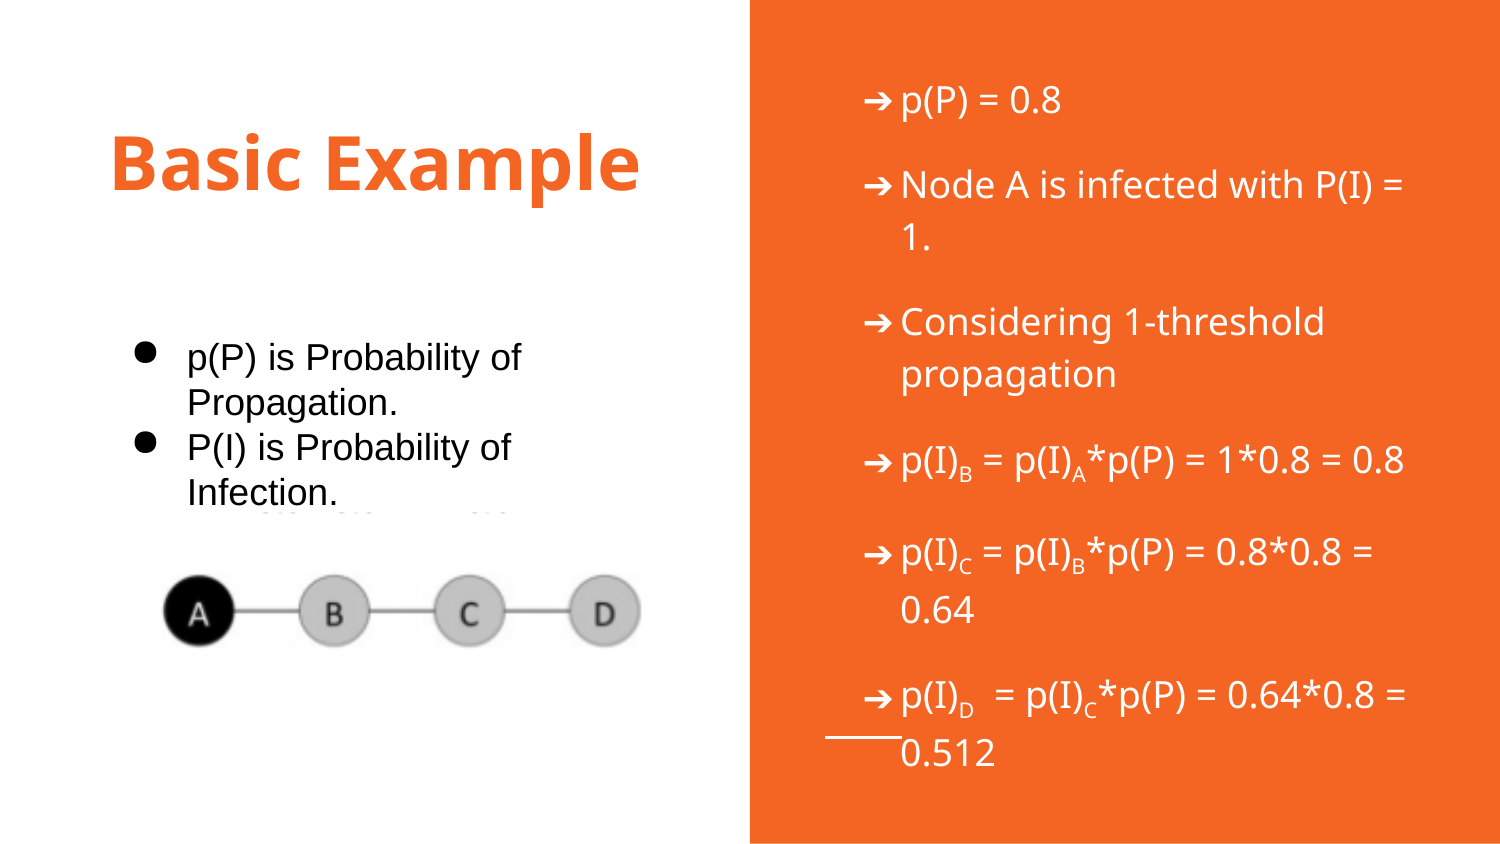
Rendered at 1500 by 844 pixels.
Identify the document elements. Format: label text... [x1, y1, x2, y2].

list p(P) = 0.8 Node A is infected with P(I) = 1. Considering 1-threshold propagation p(I)B = p(I)A*p(P) = 1*0.8 = 0.8 p(I)C = p(I)B*p(P) = 0.8*0.8 = 0.64 p(I)D = p(I)C*p(P) = 0.64*0.8 = 0.512 [810, 118, 1440, 725]
title Basic Example [43, 4, 708, 221]
picture [49, 512, 707, 690]
text_box p(P) is Probability of Propagation. P(I) is Probability of Infection. [96, 317, 663, 481]
